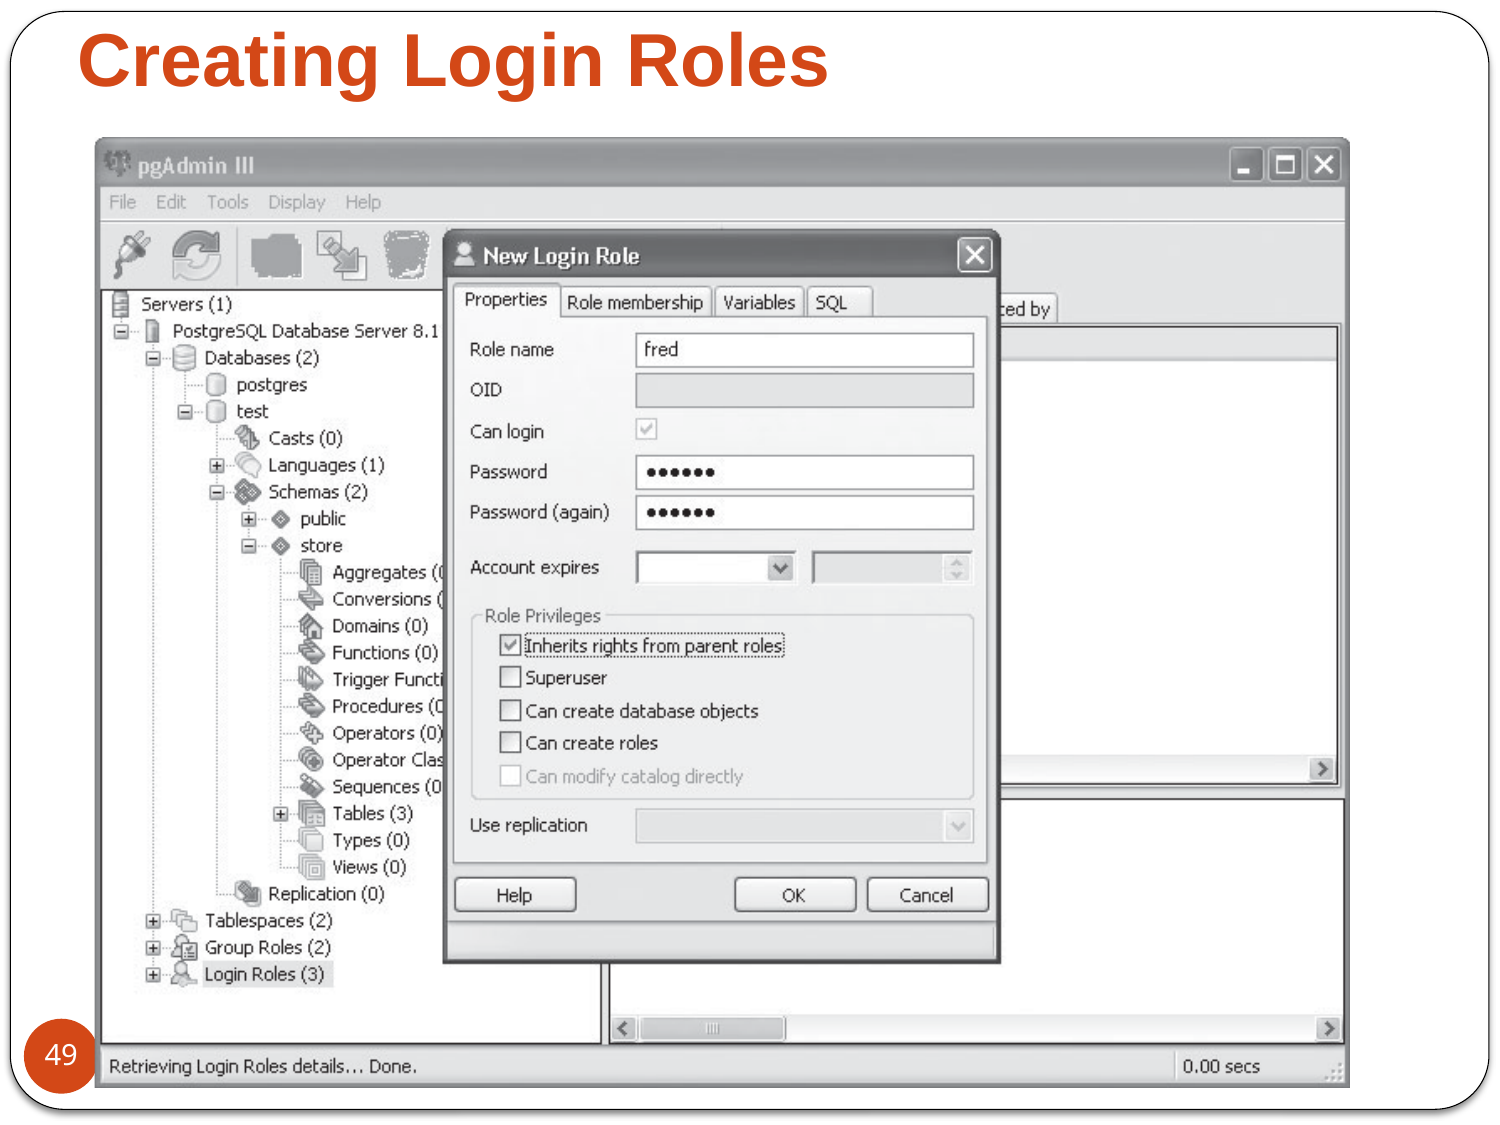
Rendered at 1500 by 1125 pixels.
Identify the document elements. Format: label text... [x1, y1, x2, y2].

picture [94, 137, 1351, 1088]
slide_number 49 [23, 1018, 89, 1094]
title Creating Login Roles [62, 0, 1438, 121]
